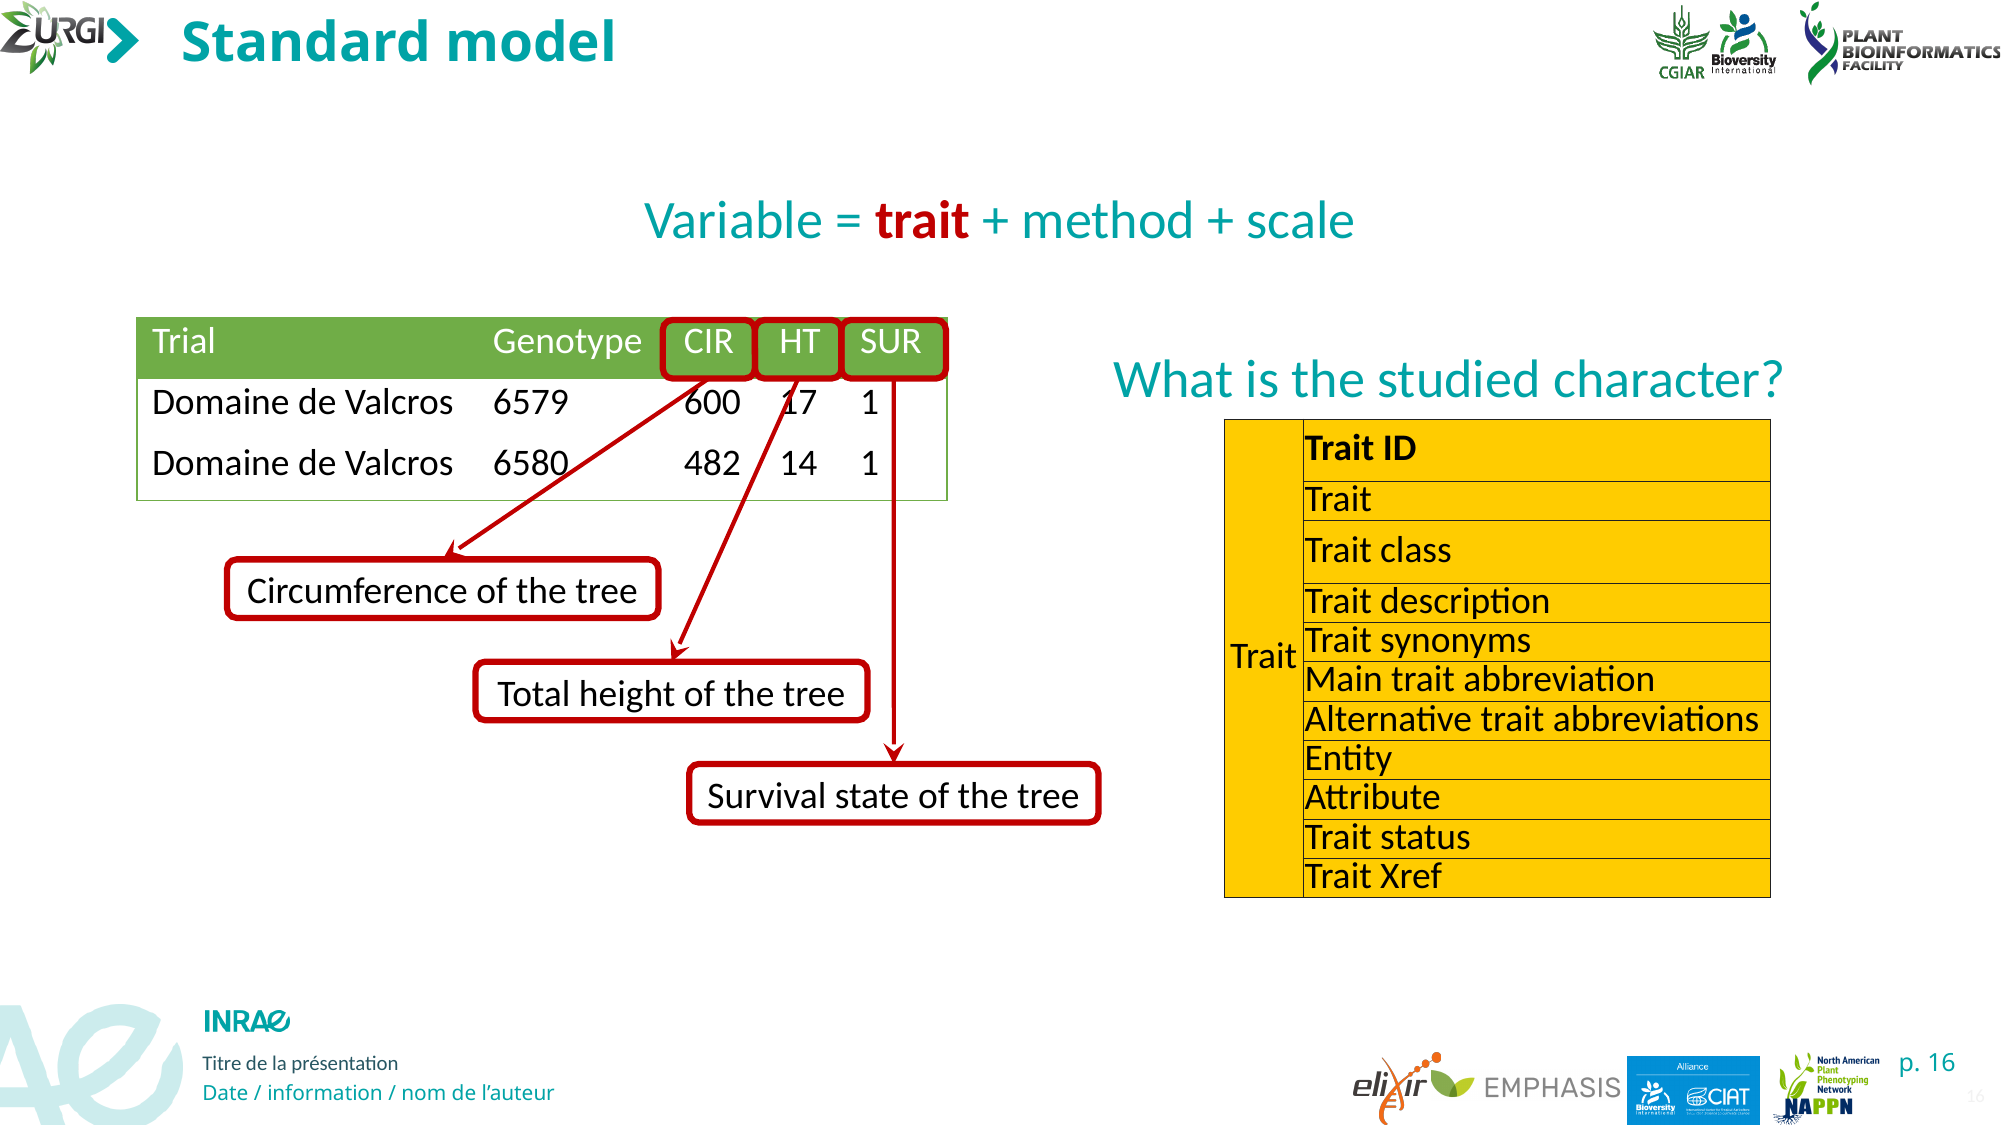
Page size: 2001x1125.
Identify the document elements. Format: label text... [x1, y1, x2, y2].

table_cell Attribute [1304, 780, 1770, 819]
table_header Trait [1225, 420, 1303, 897]
table_header Trial [138, 319, 226, 379]
table_cell Alternative trait abbreviations [1304, 702, 1770, 740]
table_cell Entity [1304, 741, 1770, 779]
table_cell Main trait abbreviation [1304, 662, 1770, 701]
table_cell Trait status [1304, 820, 1770, 858]
picture [1770, 1050, 1881, 1065]
table_cell Trait [1304, 482, 1770, 520]
table_cell Domaine de Valcros [138, 379, 226, 440]
table_cell Trait Xref [1304, 859, 1770, 897]
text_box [1653, 0, 1785, 86]
table_cell Domaine de Valcros [138, 440, 226, 500]
picture [0, 996, 329, 1125]
table_header Trait ID [1304, 420, 1770, 481]
picture [1353, 1052, 1533, 1125]
table_cell Trait class [1304, 521, 1770, 583]
picture [107, 18, 140, 63]
title Standard model [107, 6, 1402, 82]
list Variable = trait + method + scale What is the studied character? [198, 184, 1803, 1005]
picture [1799, 1, 2001, 86]
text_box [226, 319, 1099, 823]
picture [0, 1, 104, 74]
slide_number 16 [1533, 1065, 2000, 1125]
table_cell Trait description [1304, 584, 1770, 622]
table_cell Trait synonyms [1304, 623, 1770, 661]
